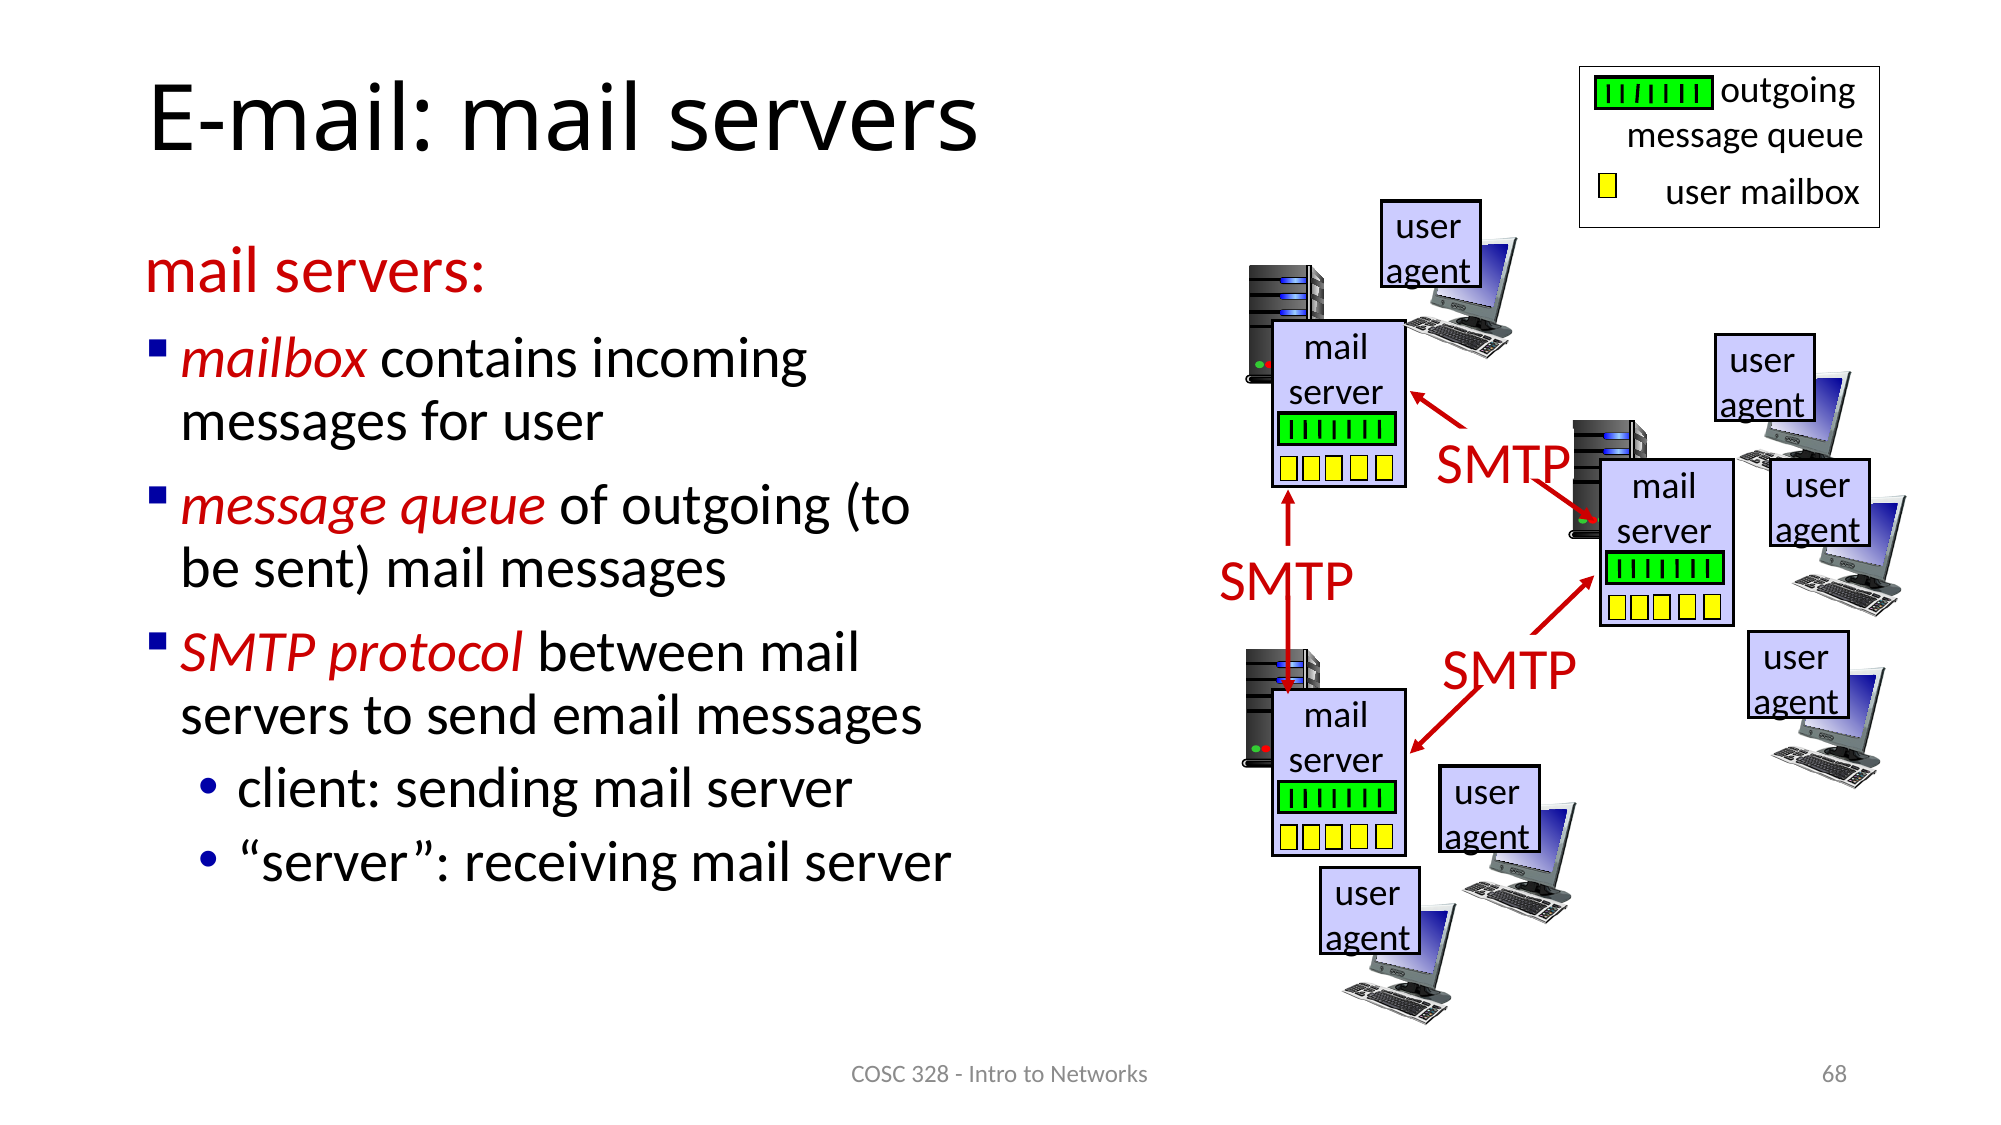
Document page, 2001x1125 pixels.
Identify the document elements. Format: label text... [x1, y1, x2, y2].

slide_number 68 [1412, 1042, 1863, 1103]
text_box mail servers: mailbox contains incoming messages for user message queue of outgoing (to be sent) mail messages SMTP protocol between mail servers to send email messages client: sending mail server “server”: receiving mail server [108, 227, 996, 990]
title E-mail: mail servers [131, 47, 1856, 195]
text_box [1595, 57, 1881, 194]
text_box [1203, 194, 1911, 1034]
footer COSC 328 - Intro to Networks [662, 1042, 1338, 1103]
text_box [1579, 66, 1595, 194]
